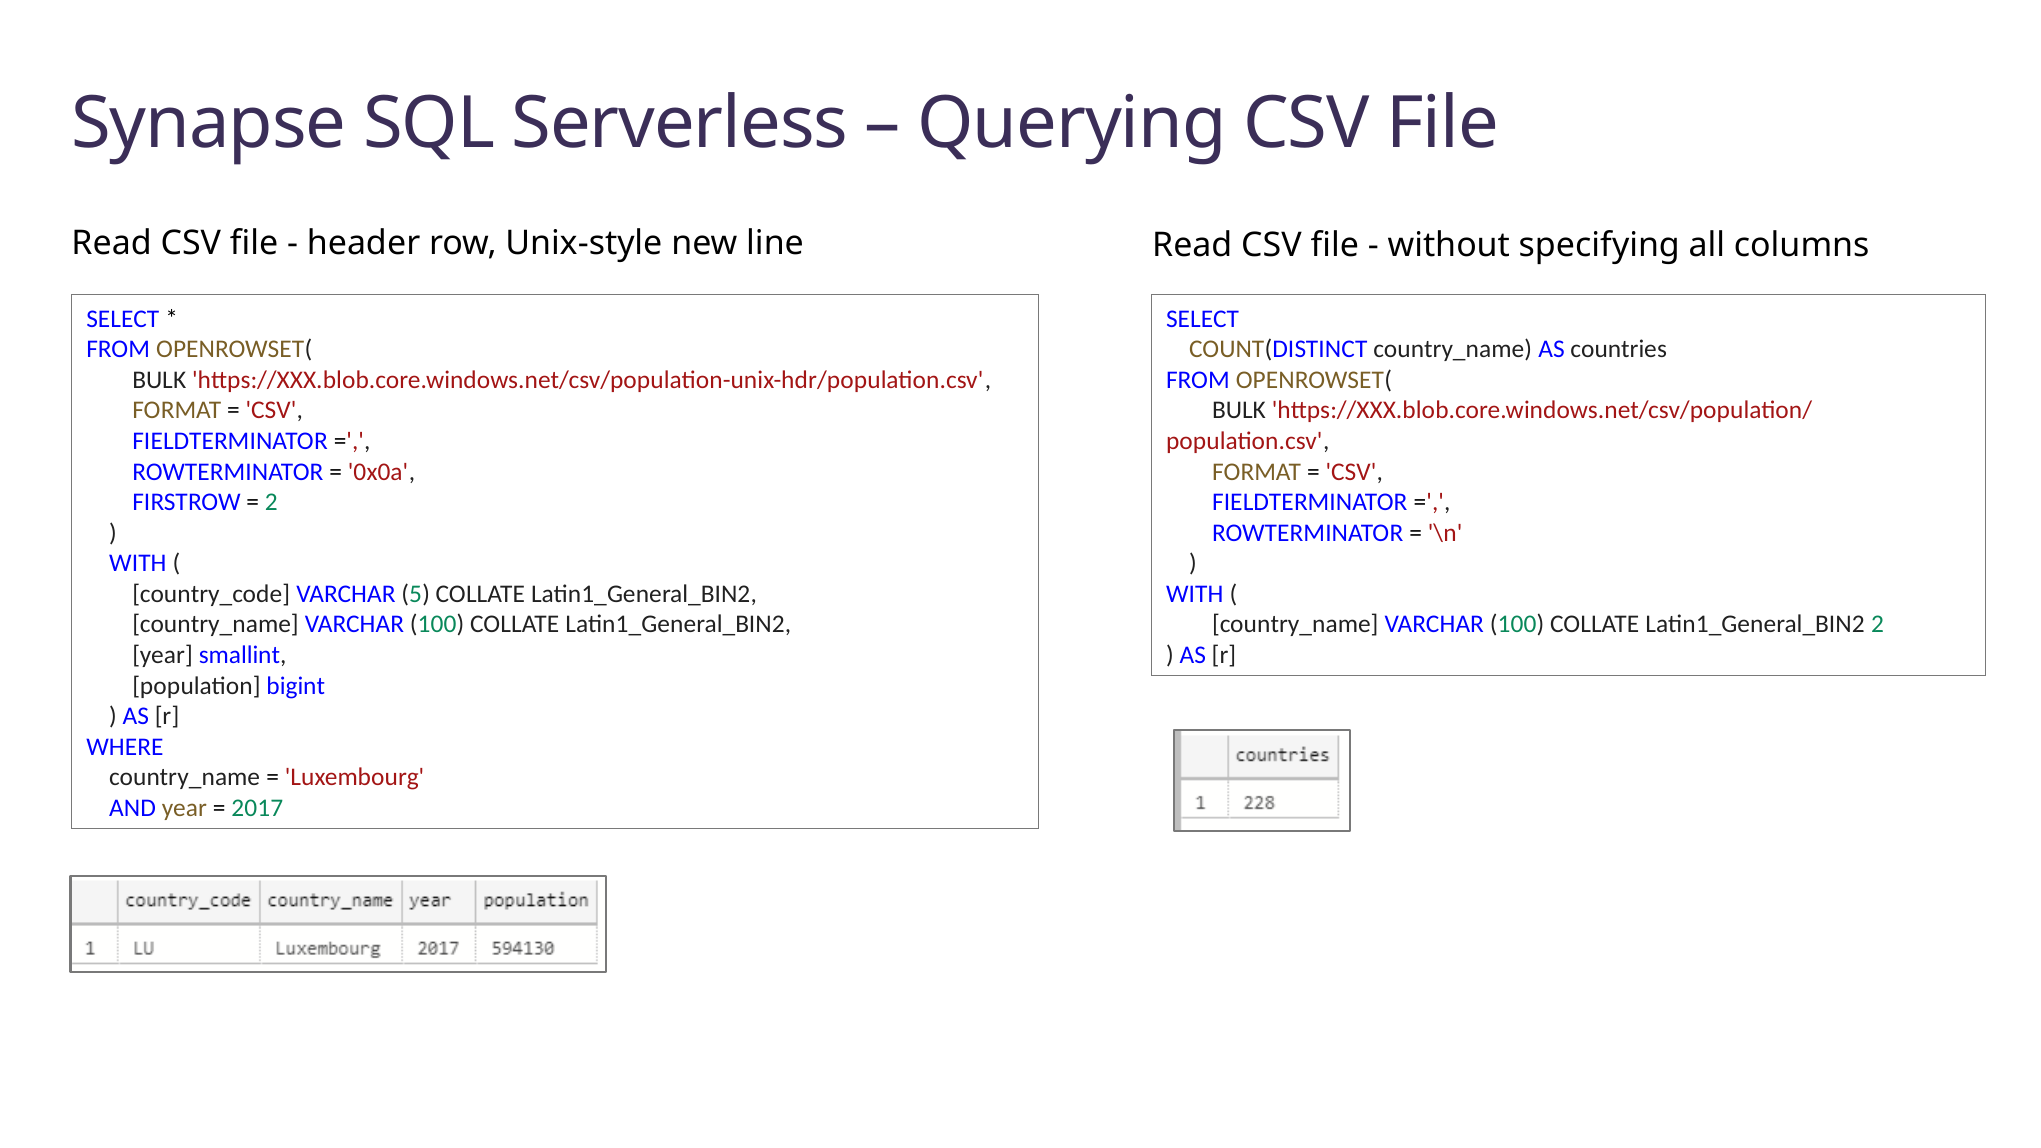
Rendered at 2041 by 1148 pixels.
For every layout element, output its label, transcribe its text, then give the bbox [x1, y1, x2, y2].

picture [71, 876, 606, 971]
text_box SELECT COUNT(DISTINCT country_name) AS countries FROM OPENROWSET( BULK 'https://XXX.blob.core.windows.net/csv/population/population.csv', FORMAT = 'CSV', FIELDTERMINATOR =',', ROWTERMINATOR = '\n' ) WITH ( [country_name] VARCHAR (100) COLLATE Latin1_General_BIN2 2 ) AS [r] [1151, 294, 1986, 676]
text_box SELECT * FROM OPENROWSET( BULK 'https://XXX.blob.core.windows.net/csv/population-unix-hdr/population.csv', FORMAT = 'CSV', FIELDTERMINATOR =',', ROWTERMINATOR = '0x0a', FIRSTROW = 2 ) WITH ( [country_code] VARCHAR (5) COLLATE Latin1_General_BIN2, [country_name] VARCHAR (100) COLLATE Latin1_General_BIN2, [year] smallint, [population] bigint ) AS [r] WHERE country_name = 'Luxembourg' AND year = 2017 [71, 294, 1039, 829]
picture [1174, 731, 1350, 831]
list Read CSV file - header row, Unix-style new line [71, 224, 1001, 294]
text_box Read CSV file - without specifying all columns [1152, 227, 1986, 294]
title Synapse SQL Serverless – Querying CSV File [71, 47, 1846, 164]
